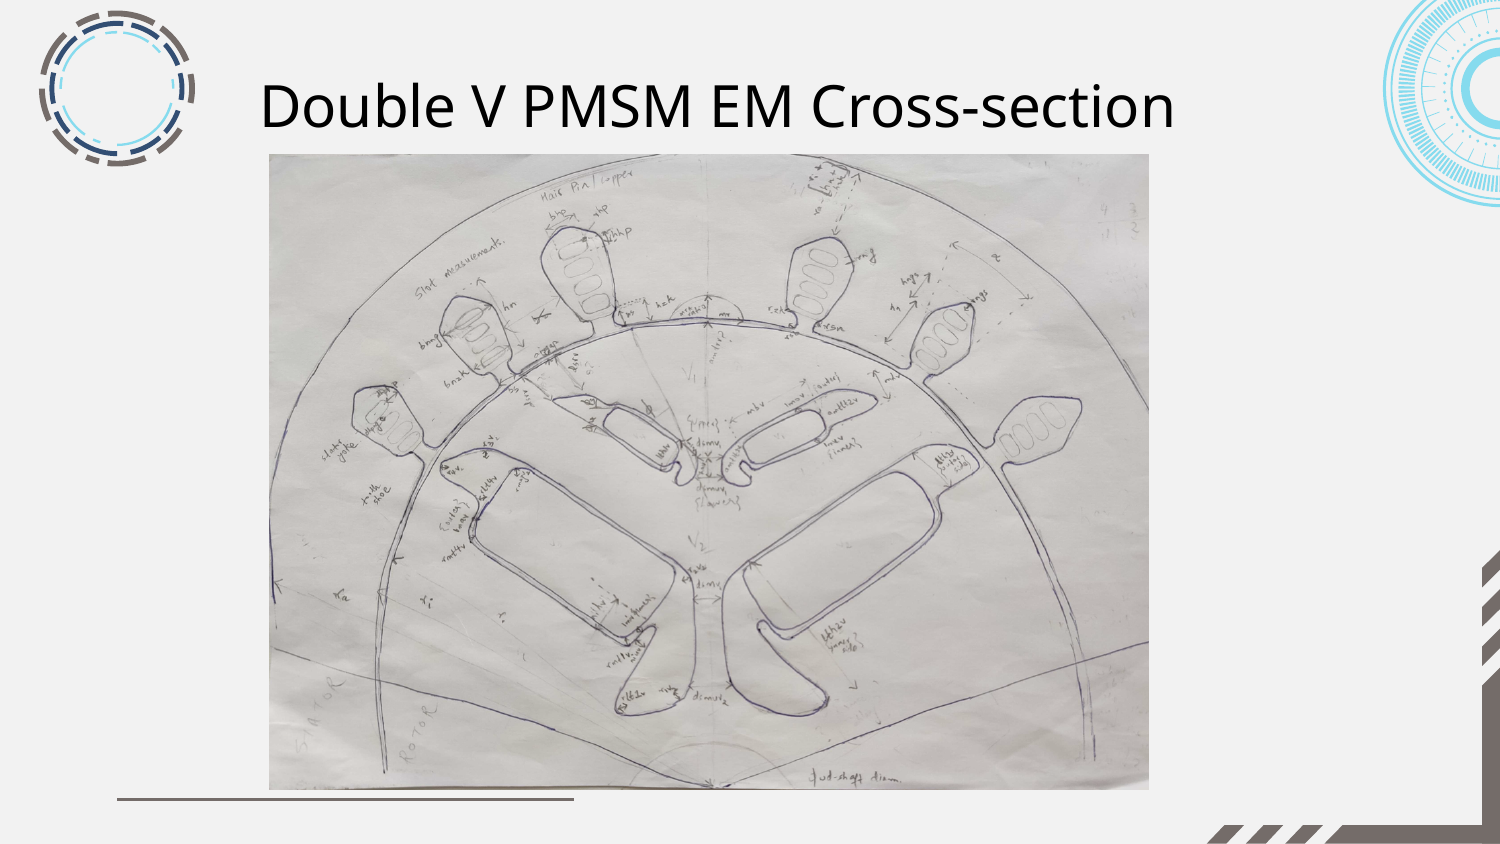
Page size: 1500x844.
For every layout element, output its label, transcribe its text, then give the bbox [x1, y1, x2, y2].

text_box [38, 10, 196, 167]
picture [269, 153, 1149, 791]
title Double V PMSM EM Cross-section [244, 10, 1224, 155]
